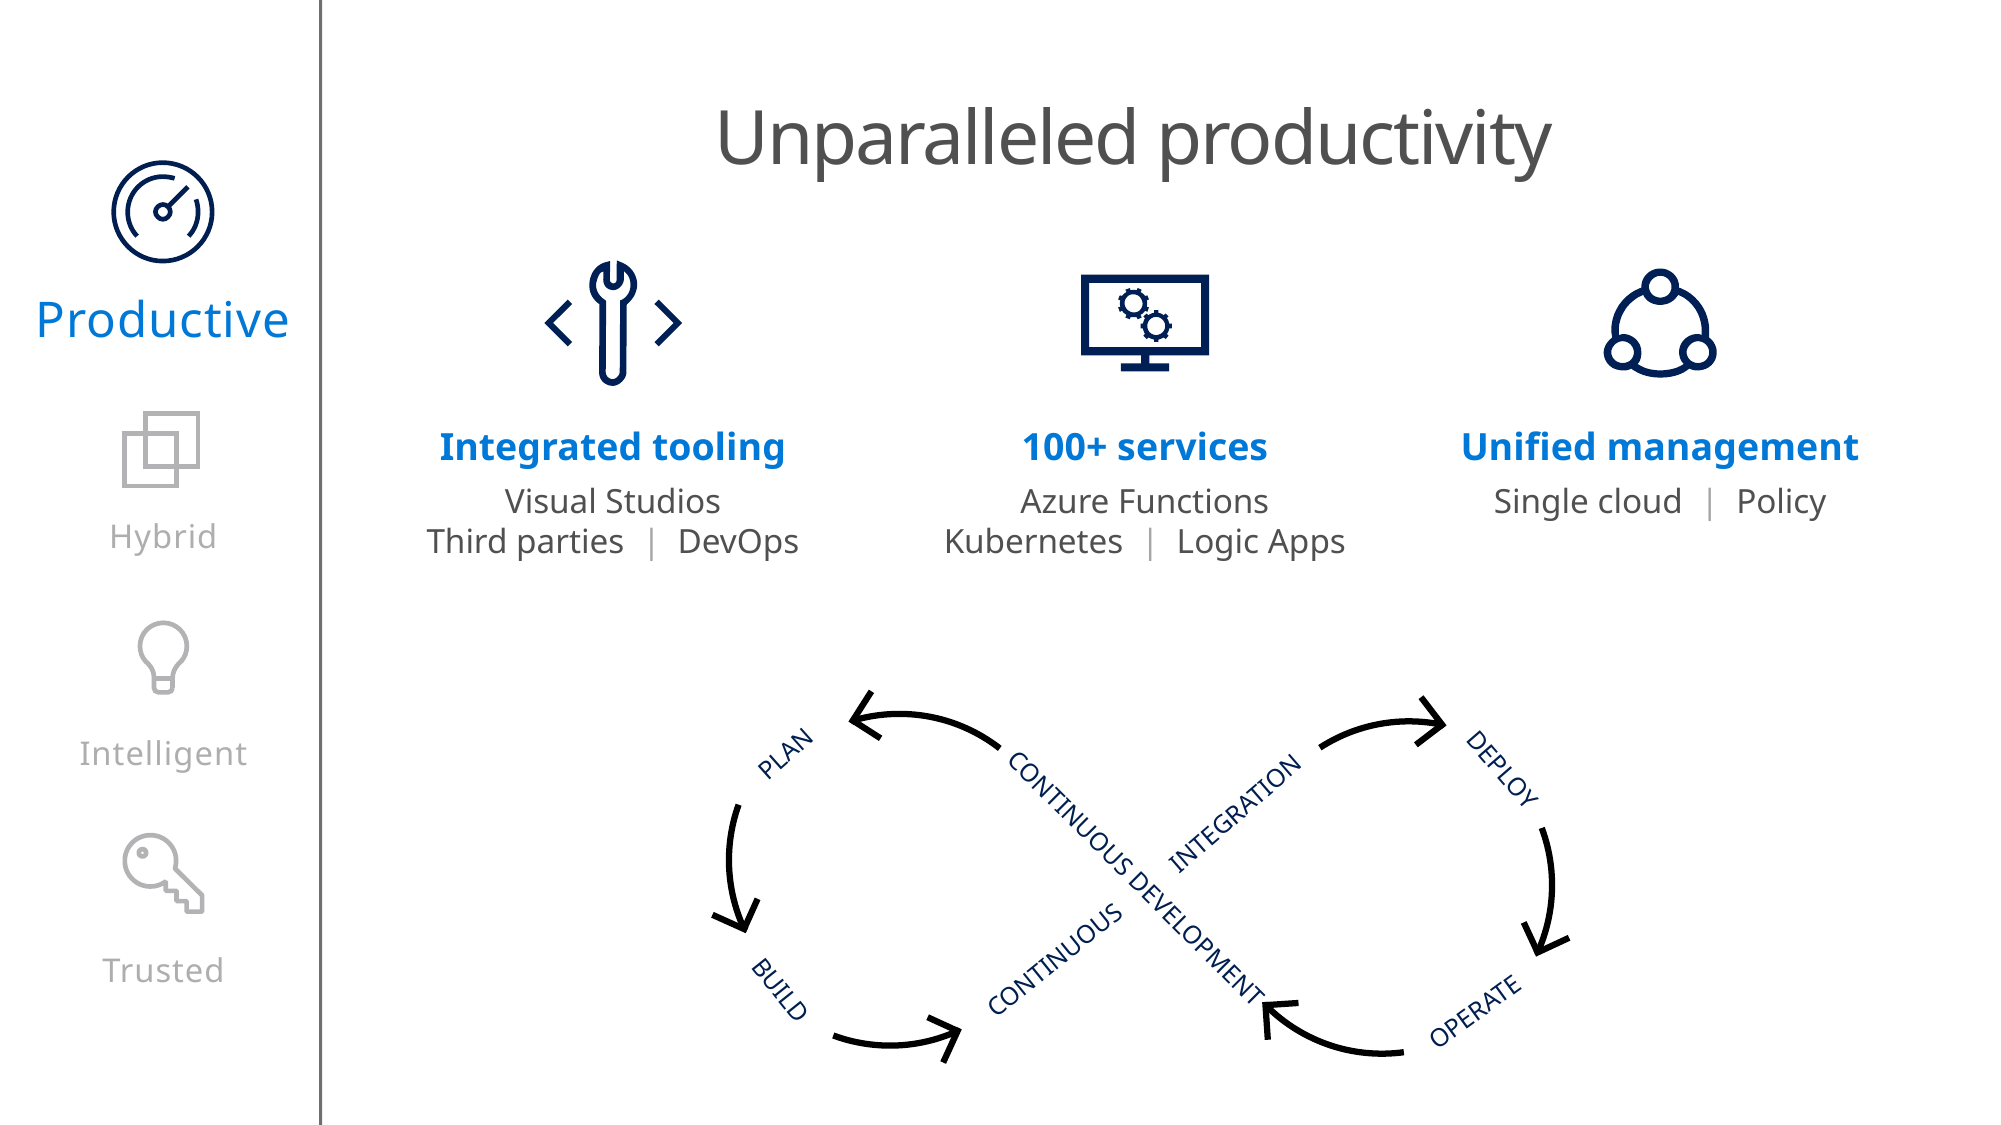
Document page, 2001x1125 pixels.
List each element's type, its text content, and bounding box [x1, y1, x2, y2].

text_box [323, 643, 2000, 1125]
text_box [139, 622, 188, 693]
text_box Unified management Single cloud | Policy [1426, 415, 1902, 558]
text_box [113, 162, 213, 262]
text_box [1081, 274, 1210, 372]
text_box Unparalleled productivity [434, 85, 1833, 233]
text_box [544, 260, 683, 386]
text_box Hybrid [94, 508, 233, 563]
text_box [660, 645, 1599, 1114]
text_box 100+ services Azure Functions Kubernetes | Logic Apps [894, 415, 1426, 558]
text_box Trusted [87, 942, 240, 997]
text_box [124, 413, 199, 486]
text_box Integrated tooling Visual Studios Third parties | DevOps [332, 415, 894, 558]
text_box Productive [20, 281, 306, 355]
text_box [1603, 268, 1717, 378]
text_box Intelligent [64, 725, 263, 780]
text_box [124, 835, 203, 912]
